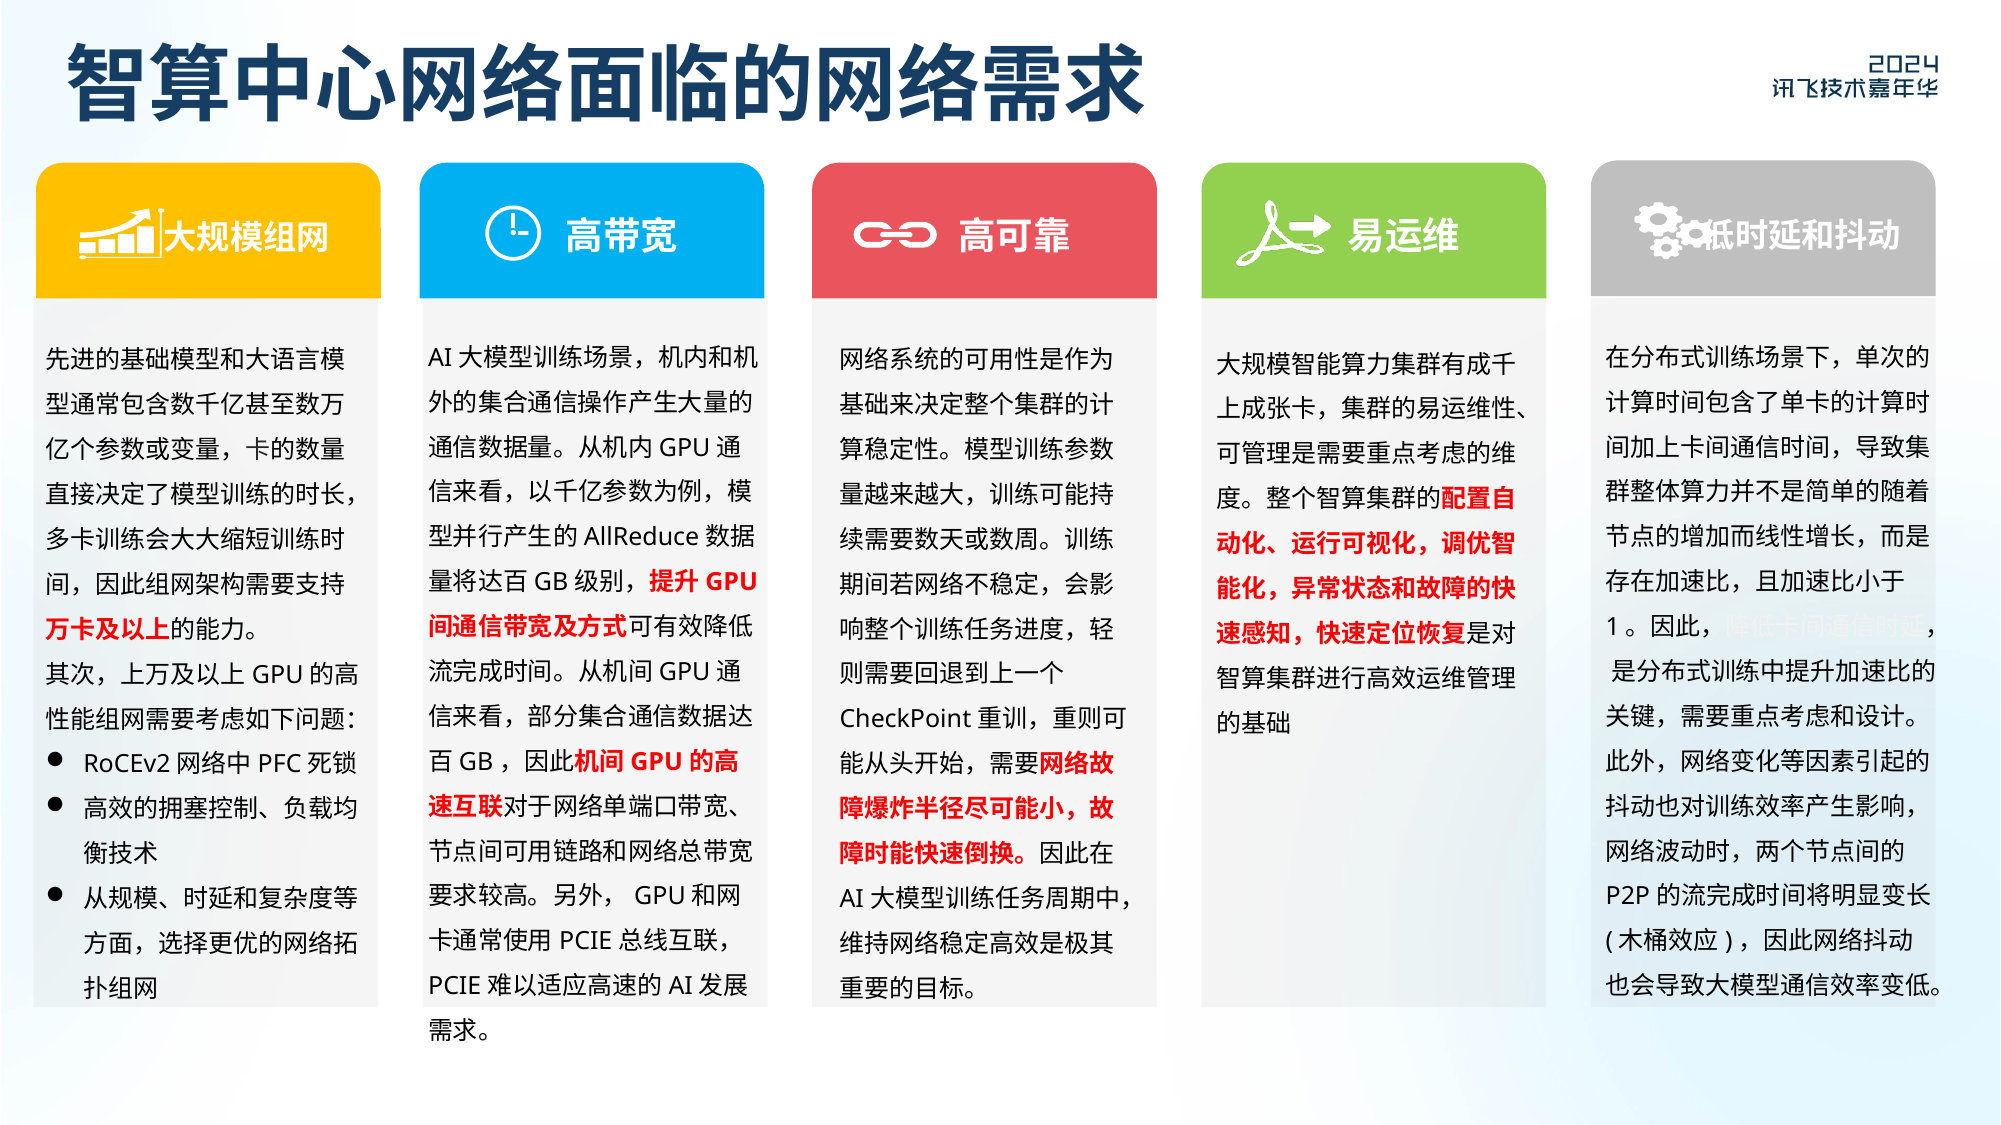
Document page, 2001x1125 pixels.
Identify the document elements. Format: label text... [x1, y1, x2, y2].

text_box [35, 162, 1547, 1008]
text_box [78, 207, 165, 260]
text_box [1633, 201, 1717, 260]
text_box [412, 159, 1954, 1009]
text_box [853, 221, 938, 249]
title 智算中心网络面临的网络需求 [49, 22, 1775, 140]
picture [0, 0, 2001, 1125]
